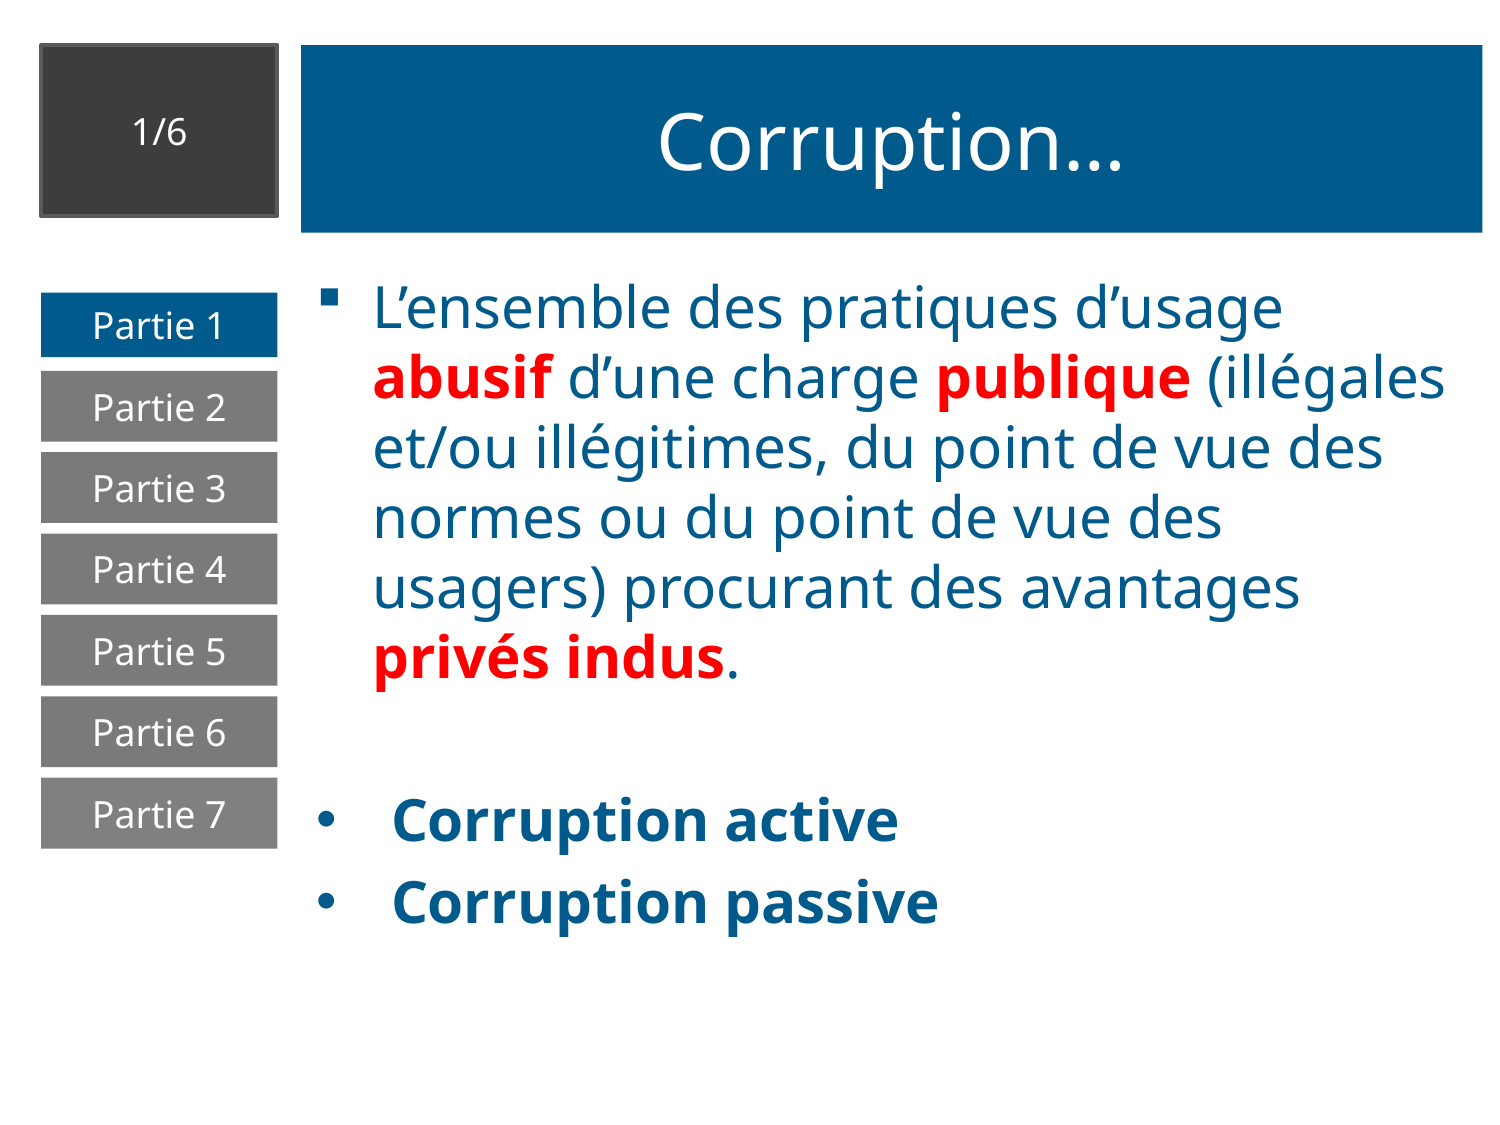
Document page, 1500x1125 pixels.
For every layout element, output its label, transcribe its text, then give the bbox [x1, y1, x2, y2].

text_box Partie 6 [39, 694, 279, 769]
text_box Partie 3 [39, 450, 279, 525]
text_box Partie 5 [39, 613, 279, 688]
text_box Partie 1 [39, 291, 279, 359]
title Corruption… [301, 45, 1483, 233]
text_box Partie 7 [39, 776, 279, 851]
list L’ensemble des pratiques d’usage abusif d’une charge publique (illégales et/ou illégitimes, du point de vue des normes ou du point de vue des usagers) procurant des avantages privés indus. Corruption active Corruption passive [301, 262, 1483, 1106]
text_box Partie 2 [39, 369, 279, 444]
text_box Partie 4 [39, 531, 279, 606]
text_box 1/6 [39, 43, 279, 218]
